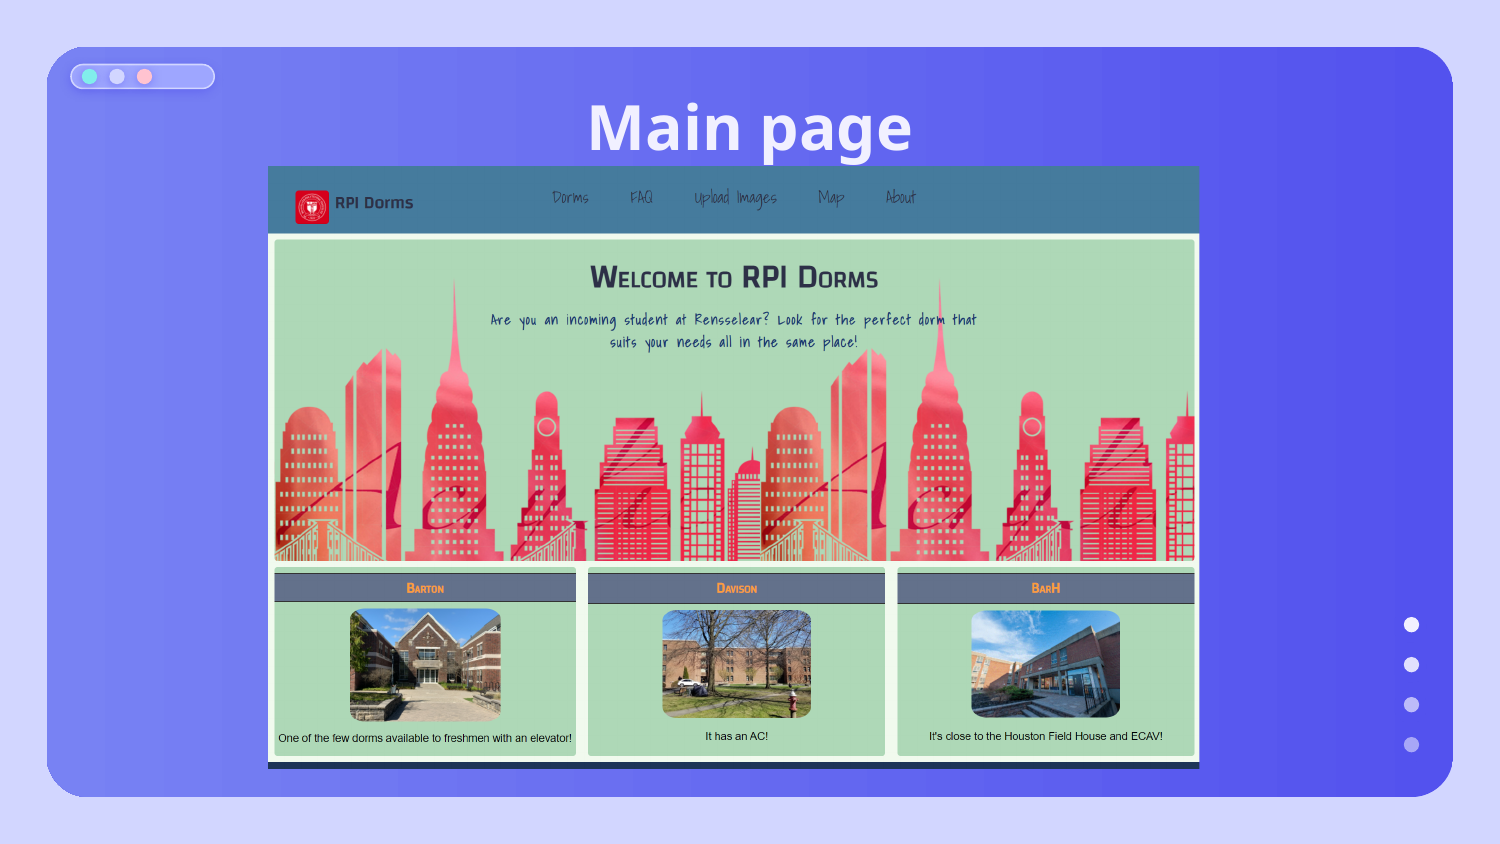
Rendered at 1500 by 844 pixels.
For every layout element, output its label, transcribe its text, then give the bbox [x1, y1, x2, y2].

picture [267, 166, 1200, 769]
title Main page [118, 72, 1382, 167]
